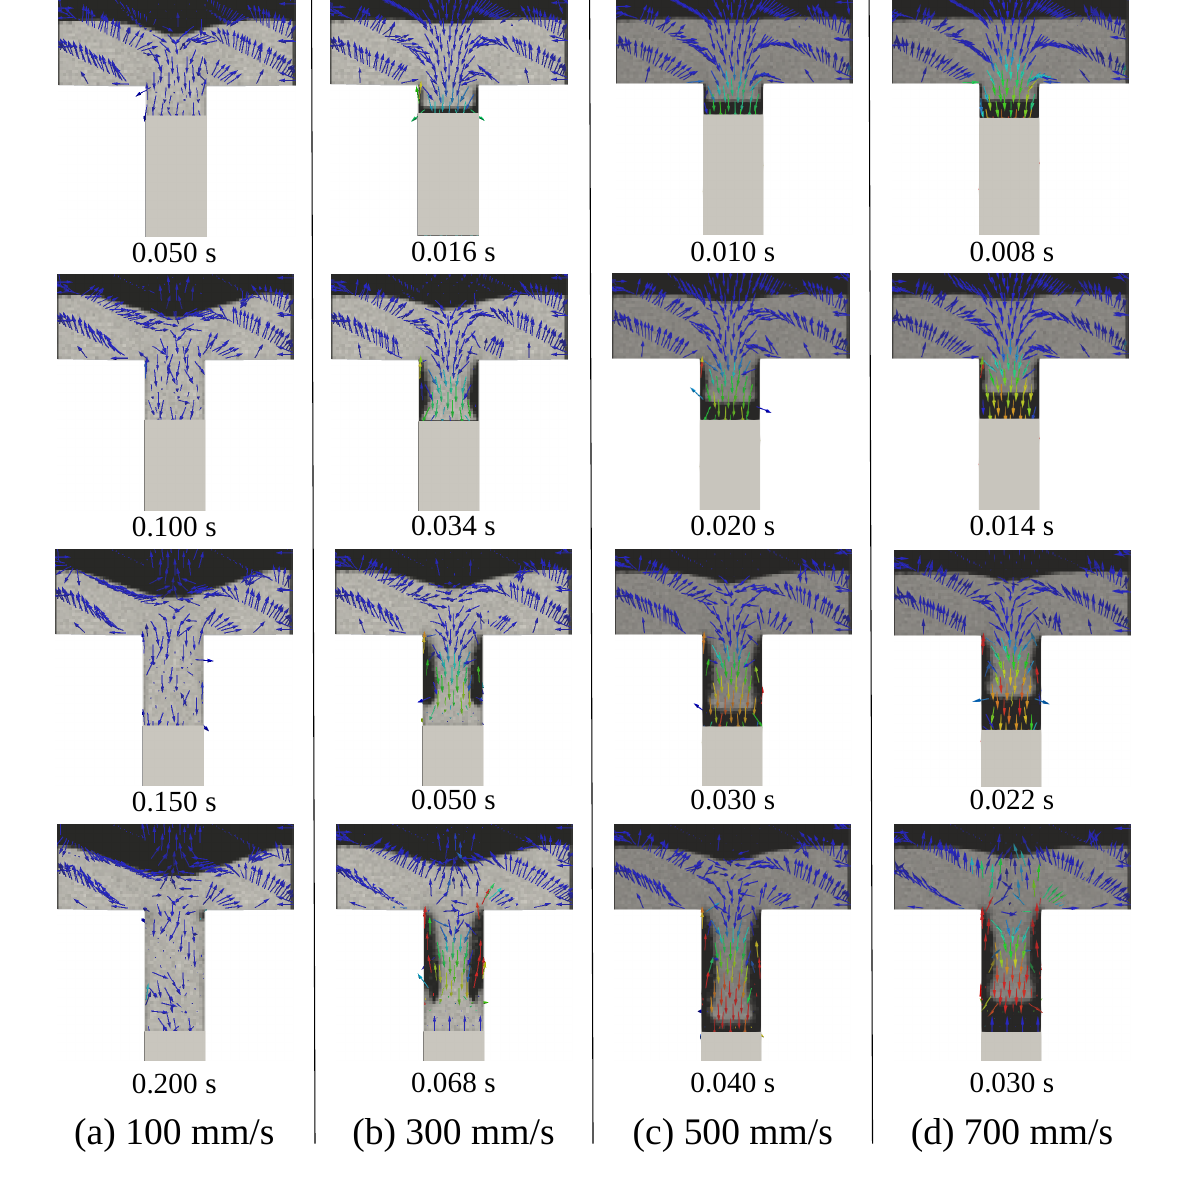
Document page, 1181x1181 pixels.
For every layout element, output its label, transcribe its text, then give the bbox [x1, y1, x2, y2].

text_box (d) 700 mm/s [894, 1106, 1131, 1160]
text_box 0.010 s [614, 224, 851, 275]
picture [335, 549, 572, 786]
picture [58, 0, 296, 237]
picture [615, 549, 852, 786]
text_box 0.100 s [56, 500, 293, 549]
text_box (a) 100 mm/s [56, 1108, 293, 1160]
text_box 0.034 s [335, 498, 572, 549]
text_box 0.014 s [894, 498, 1131, 549]
text_box 0.030 s [614, 773, 851, 823]
picture [892, 273, 1129, 510]
text_box 0.016 s [335, 224, 572, 275]
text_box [311, 0, 315, 1144]
picture [894, 550, 1131, 787]
picture [616, 0, 853, 235]
picture [330, 0, 568, 236]
text_box 0.008 s [894, 224, 1131, 275]
text_box 0.068 s [335, 1056, 572, 1106]
text_box 0.022 s [894, 787, 1131, 823]
text_box 0.040 s [614, 1061, 851, 1106]
picture [614, 824, 851, 1061]
picture [894, 824, 1131, 1061]
picture [57, 824, 294, 1061]
text_box (c) 500 mm/s [614, 1106, 851, 1160]
text_box 0.150 s [56, 786, 293, 825]
picture [892, 0, 1129, 235]
text_box 0.020 s [614, 498, 851, 549]
picture [55, 549, 293, 786]
picture [612, 273, 850, 510]
text_box 0.030 s [894, 1061, 1131, 1106]
text_box 0.050 s [335, 786, 572, 823]
picture [331, 274, 568, 511]
text_box (b) 300 mm/s [335, 1106, 572, 1160]
text_box 0.200 s [56, 1057, 293, 1108]
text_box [589, 0, 594, 1144]
picture [57, 274, 294, 511]
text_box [869, 0, 873, 1144]
text_box 0.050 s [56, 225, 293, 276]
picture [336, 824, 573, 1061]
